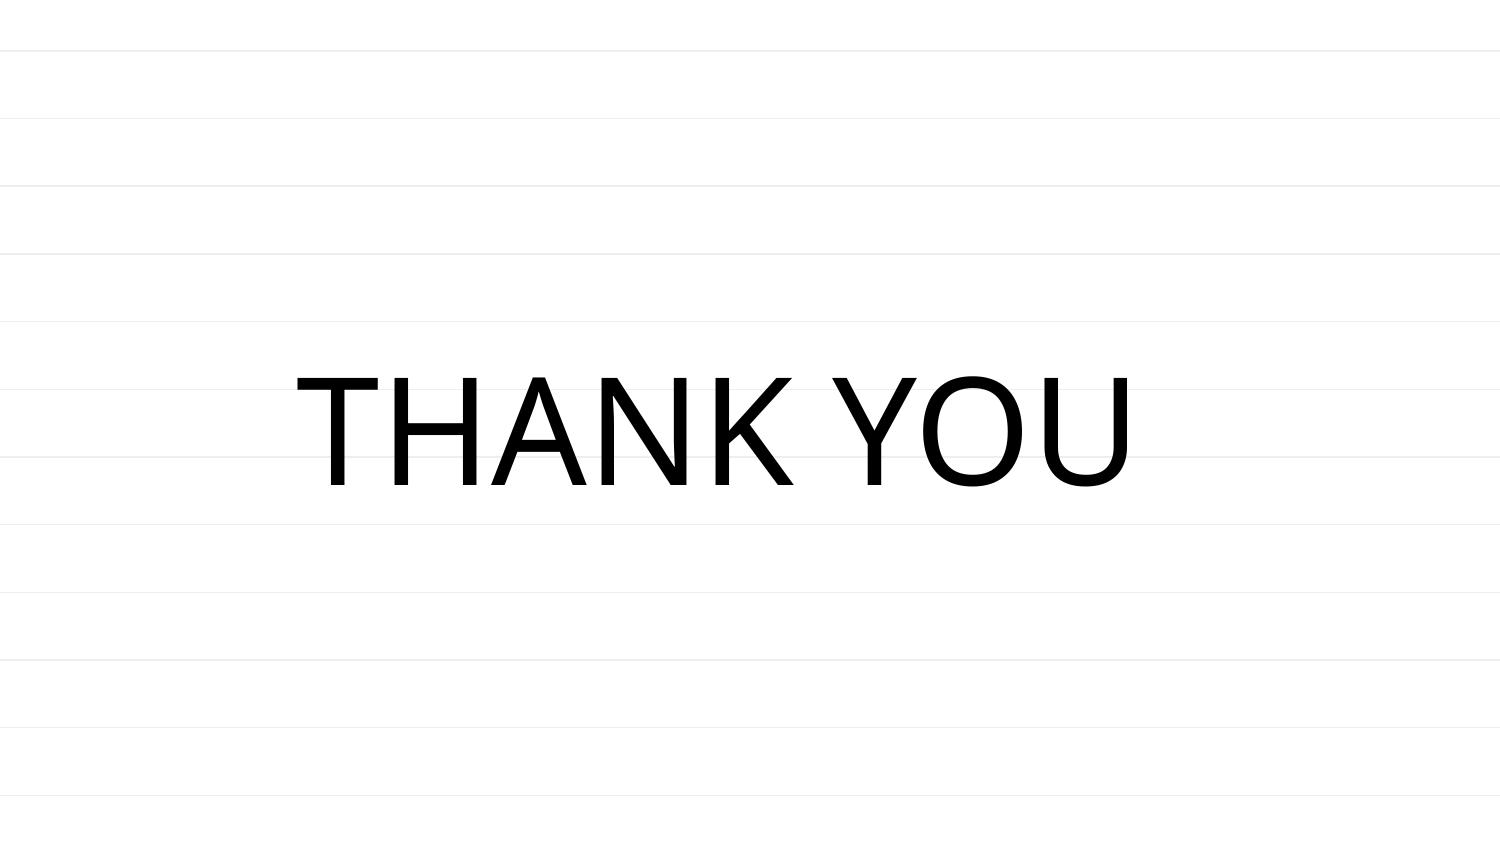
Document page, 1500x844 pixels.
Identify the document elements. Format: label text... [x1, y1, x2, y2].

title THANK YOU [281, 313, 1219, 530]
